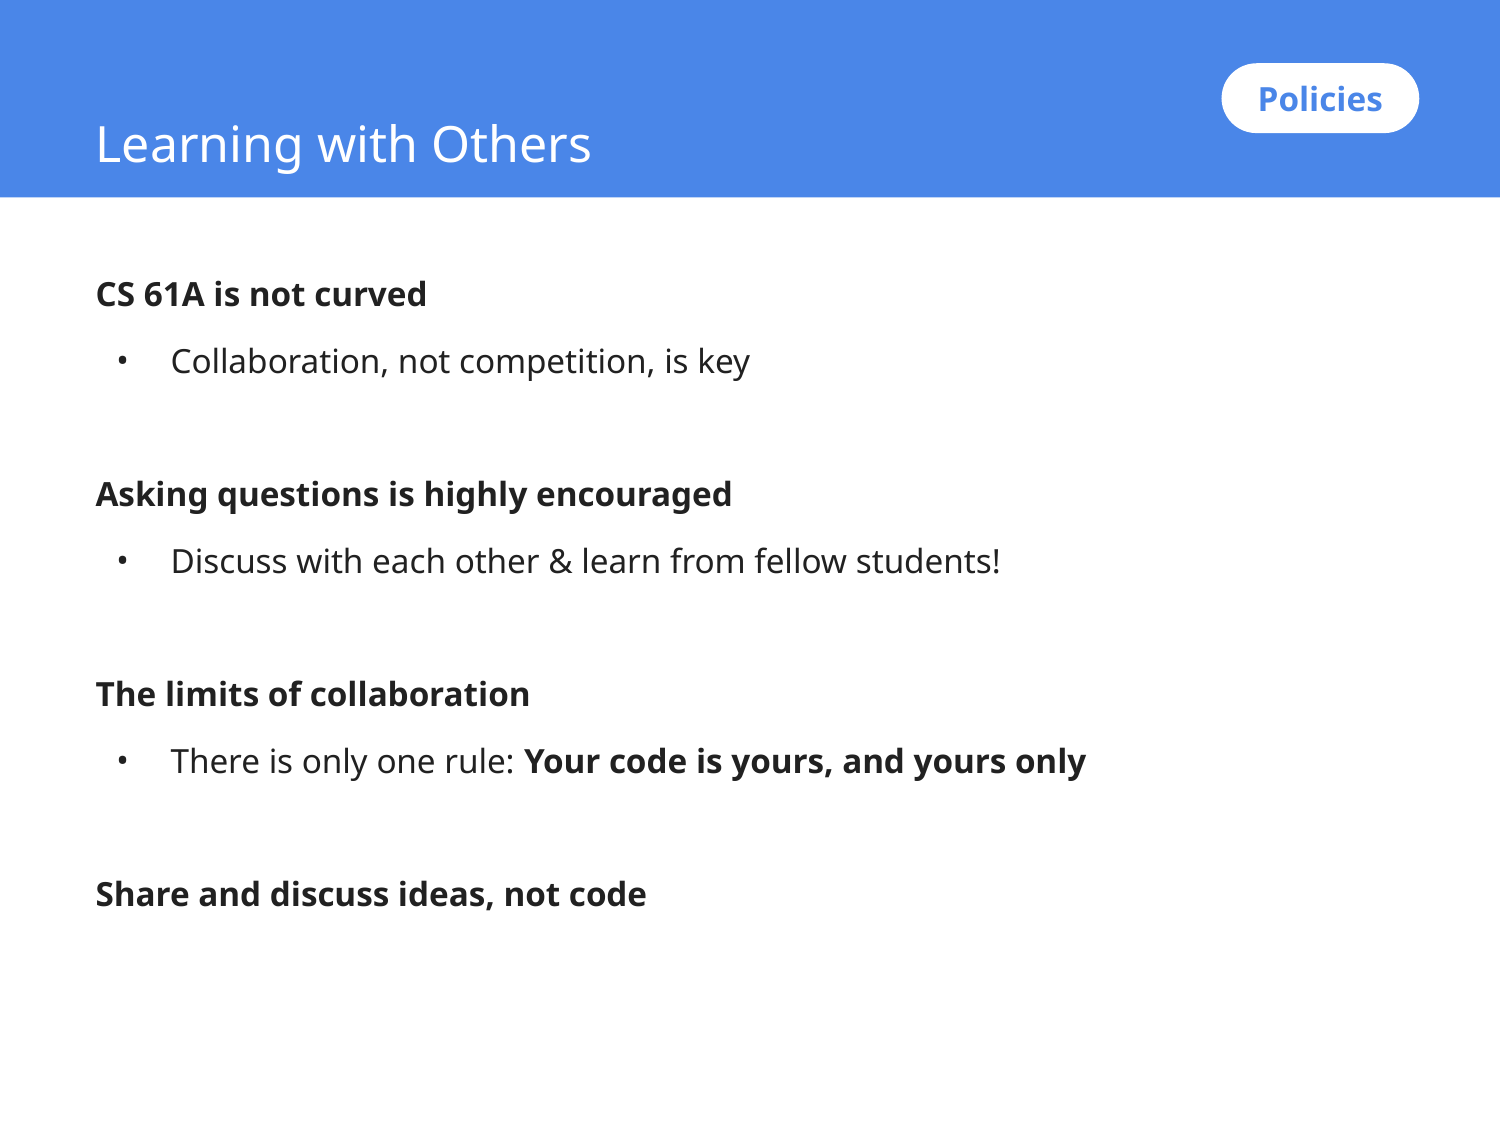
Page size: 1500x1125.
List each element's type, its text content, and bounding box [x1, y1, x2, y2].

list CS 61A is not curved Collaboration, not competition, is key Asking questions is highly encouraged Discuss with each other & learn from fellow students! The limits of collaboration There is only one rule: Your code is yours, and yours only Share and discuss ideas, not code [80, 252, 1420, 1000]
title Learning with Others [80, 97, 1420, 184]
text_box Policies [1221, 63, 1420, 134]
